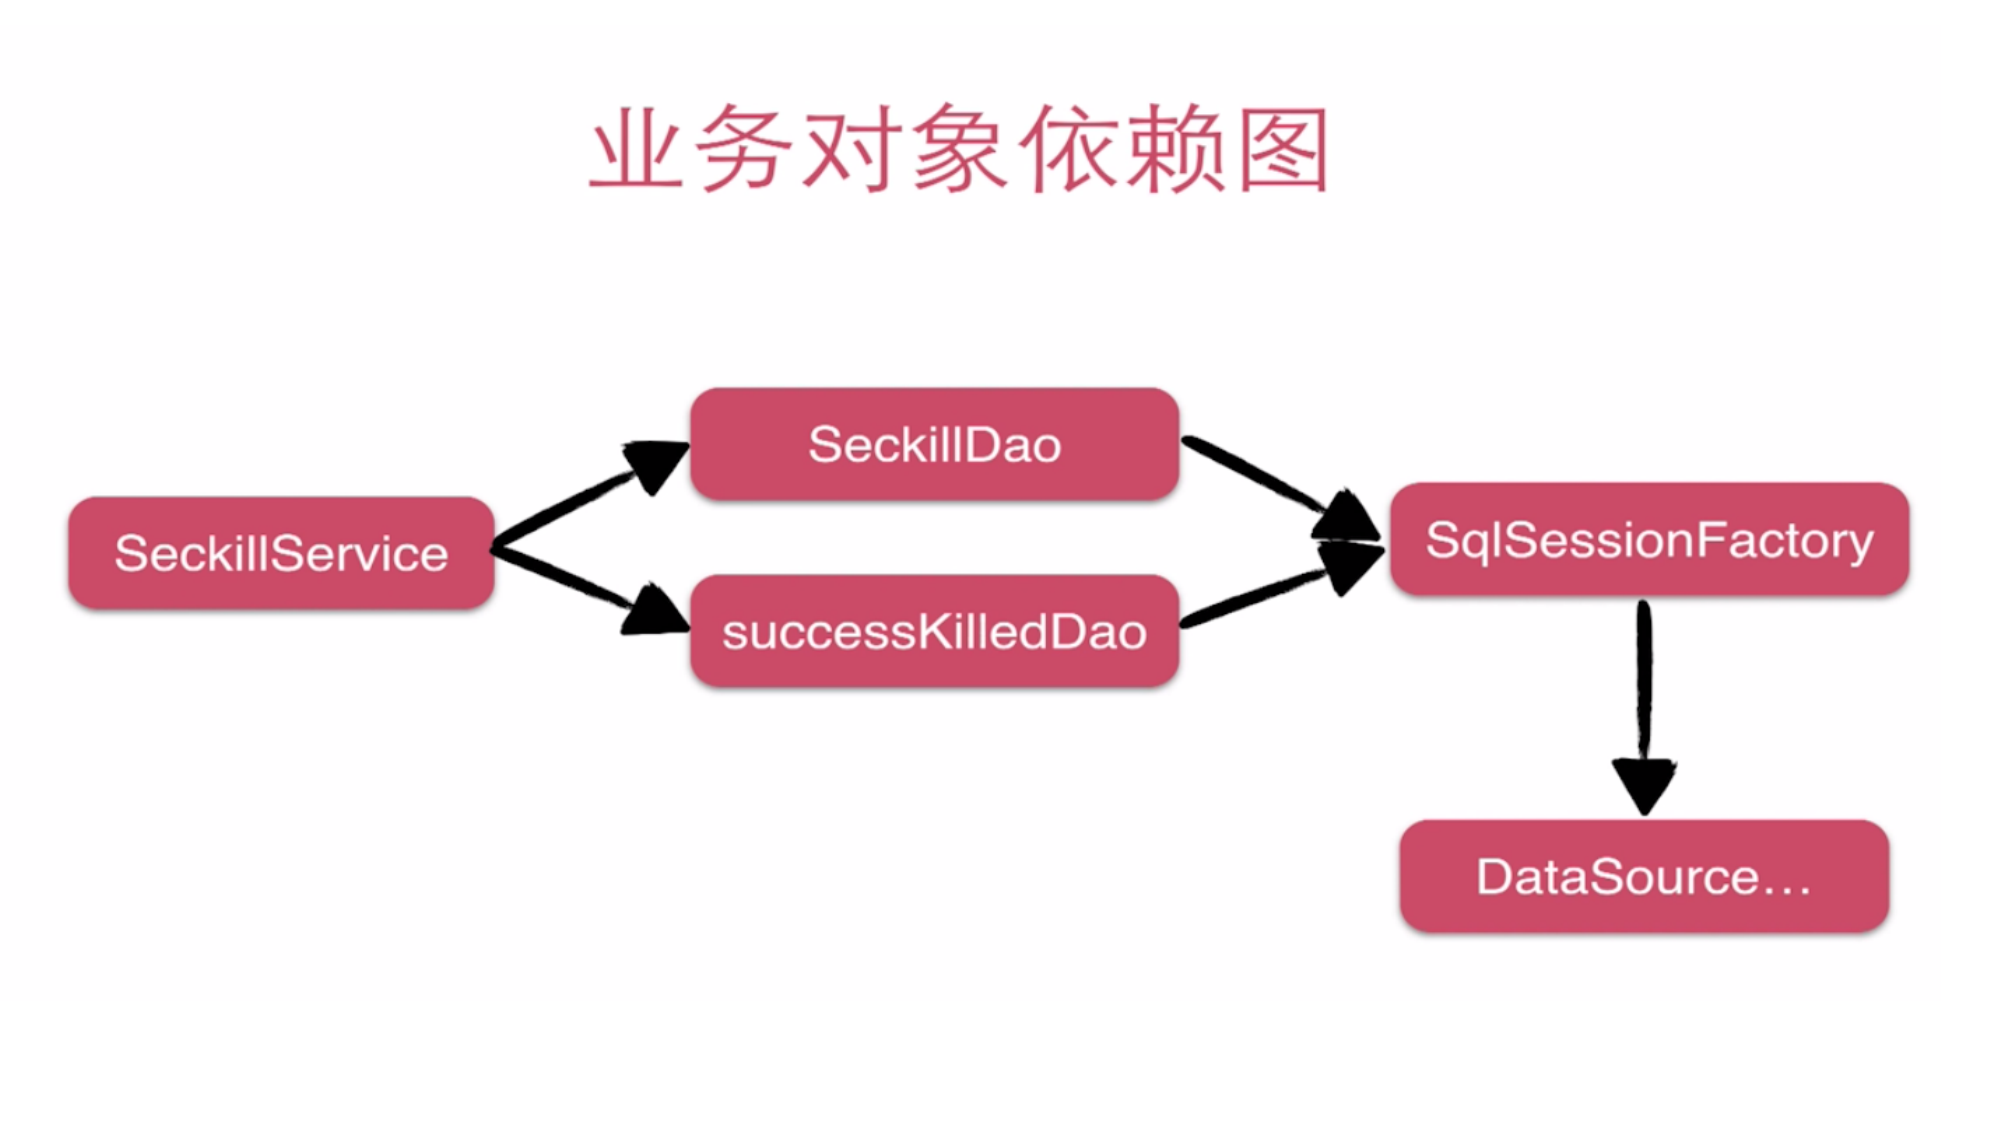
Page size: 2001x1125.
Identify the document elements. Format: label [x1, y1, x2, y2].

picture [0, 25, 1941, 1001]
